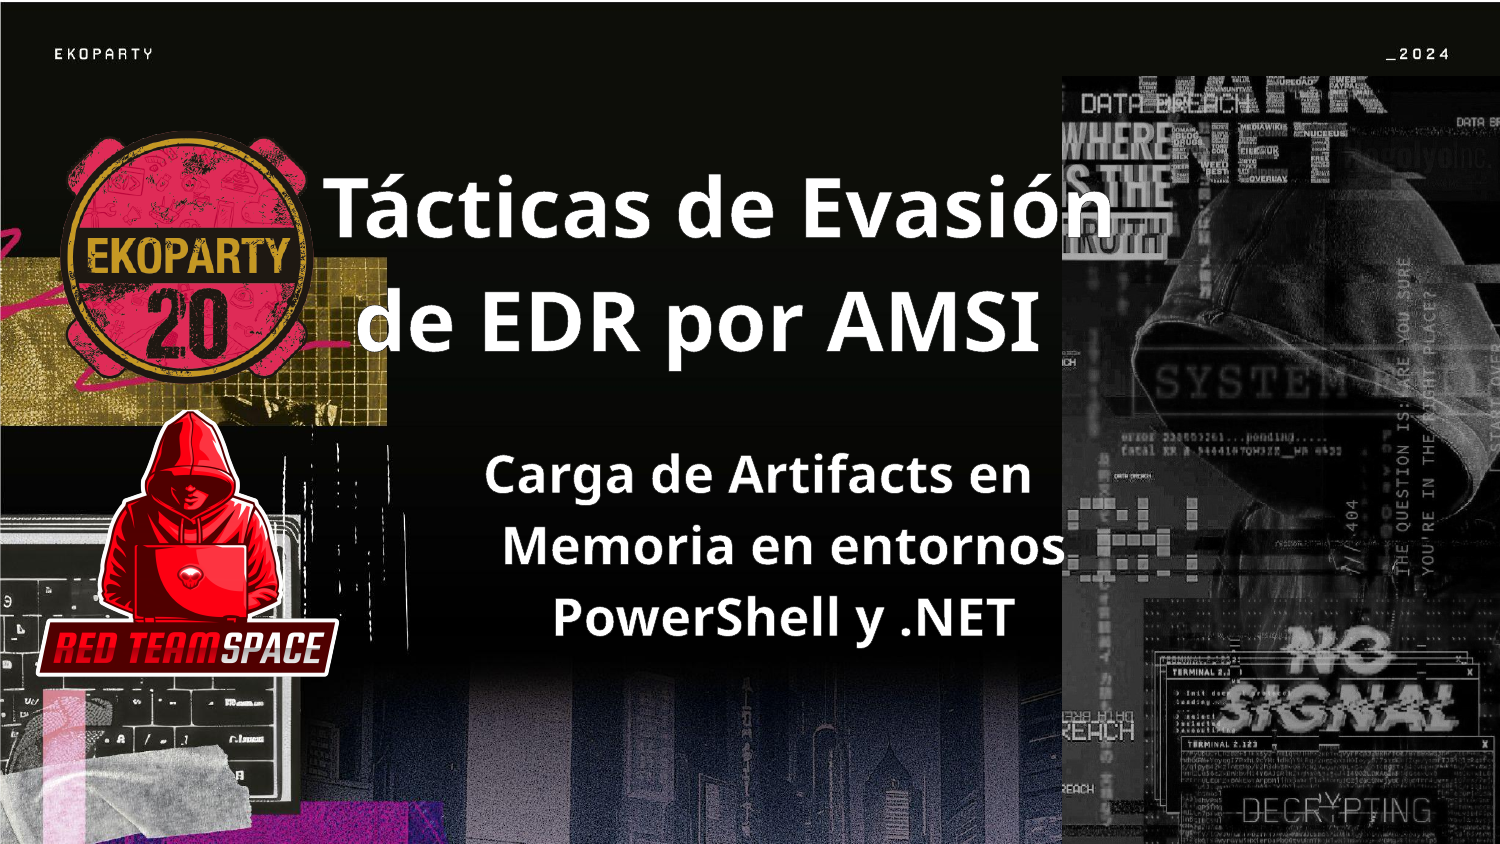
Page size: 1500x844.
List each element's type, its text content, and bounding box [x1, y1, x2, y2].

picture [0, 0, 1500, 844]
subtitle Carga de Artifacts en Memoria en entornos PowerShell y .NET [334, 421, 1165, 669]
title Tácticas de Evasión de EDR por AMSI [265, 48, 1152, 391]
